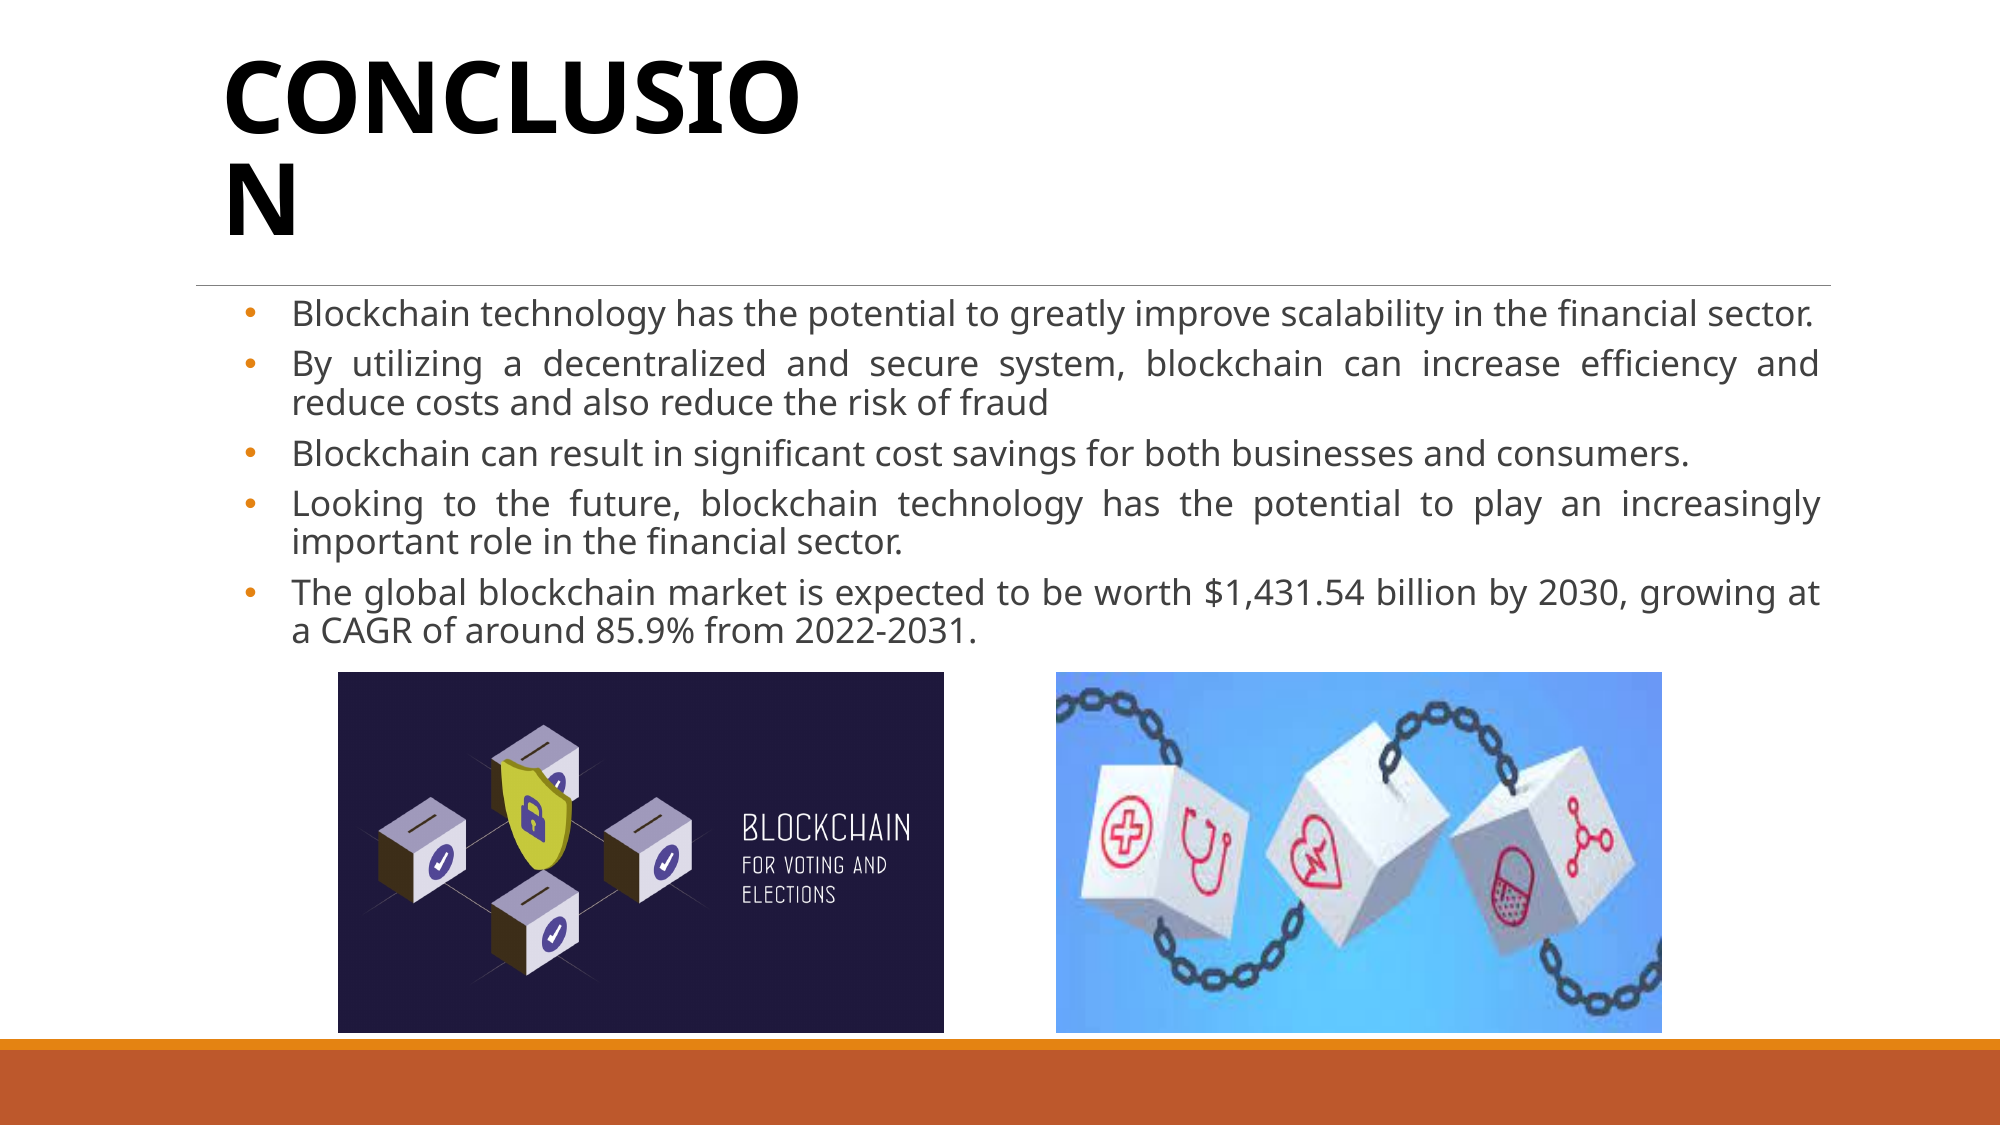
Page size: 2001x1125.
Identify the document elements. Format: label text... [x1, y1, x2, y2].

picture [338, 671, 944, 1033]
picture [1056, 671, 1662, 1033]
title CONCLUSION [206, 128, 871, 264]
list Blockchain technology has the potential to greatly improve scalability in the financial sector. By utilizing a decentralized and secure system, blockchain can increase efficiency and reduce costs and also reduce the risk of fraud Blockchain can result in significant cost savings for both businesses and consumers. Looking to the future, blockchain technology has the potential to play an increasingly important role in the financial sector. The global blockchain market is expected to be worth $1,431.54 billion by 2030, growing at a CAGR of around 85.9% from 2022-2031. [196, 288, 1822, 648]
